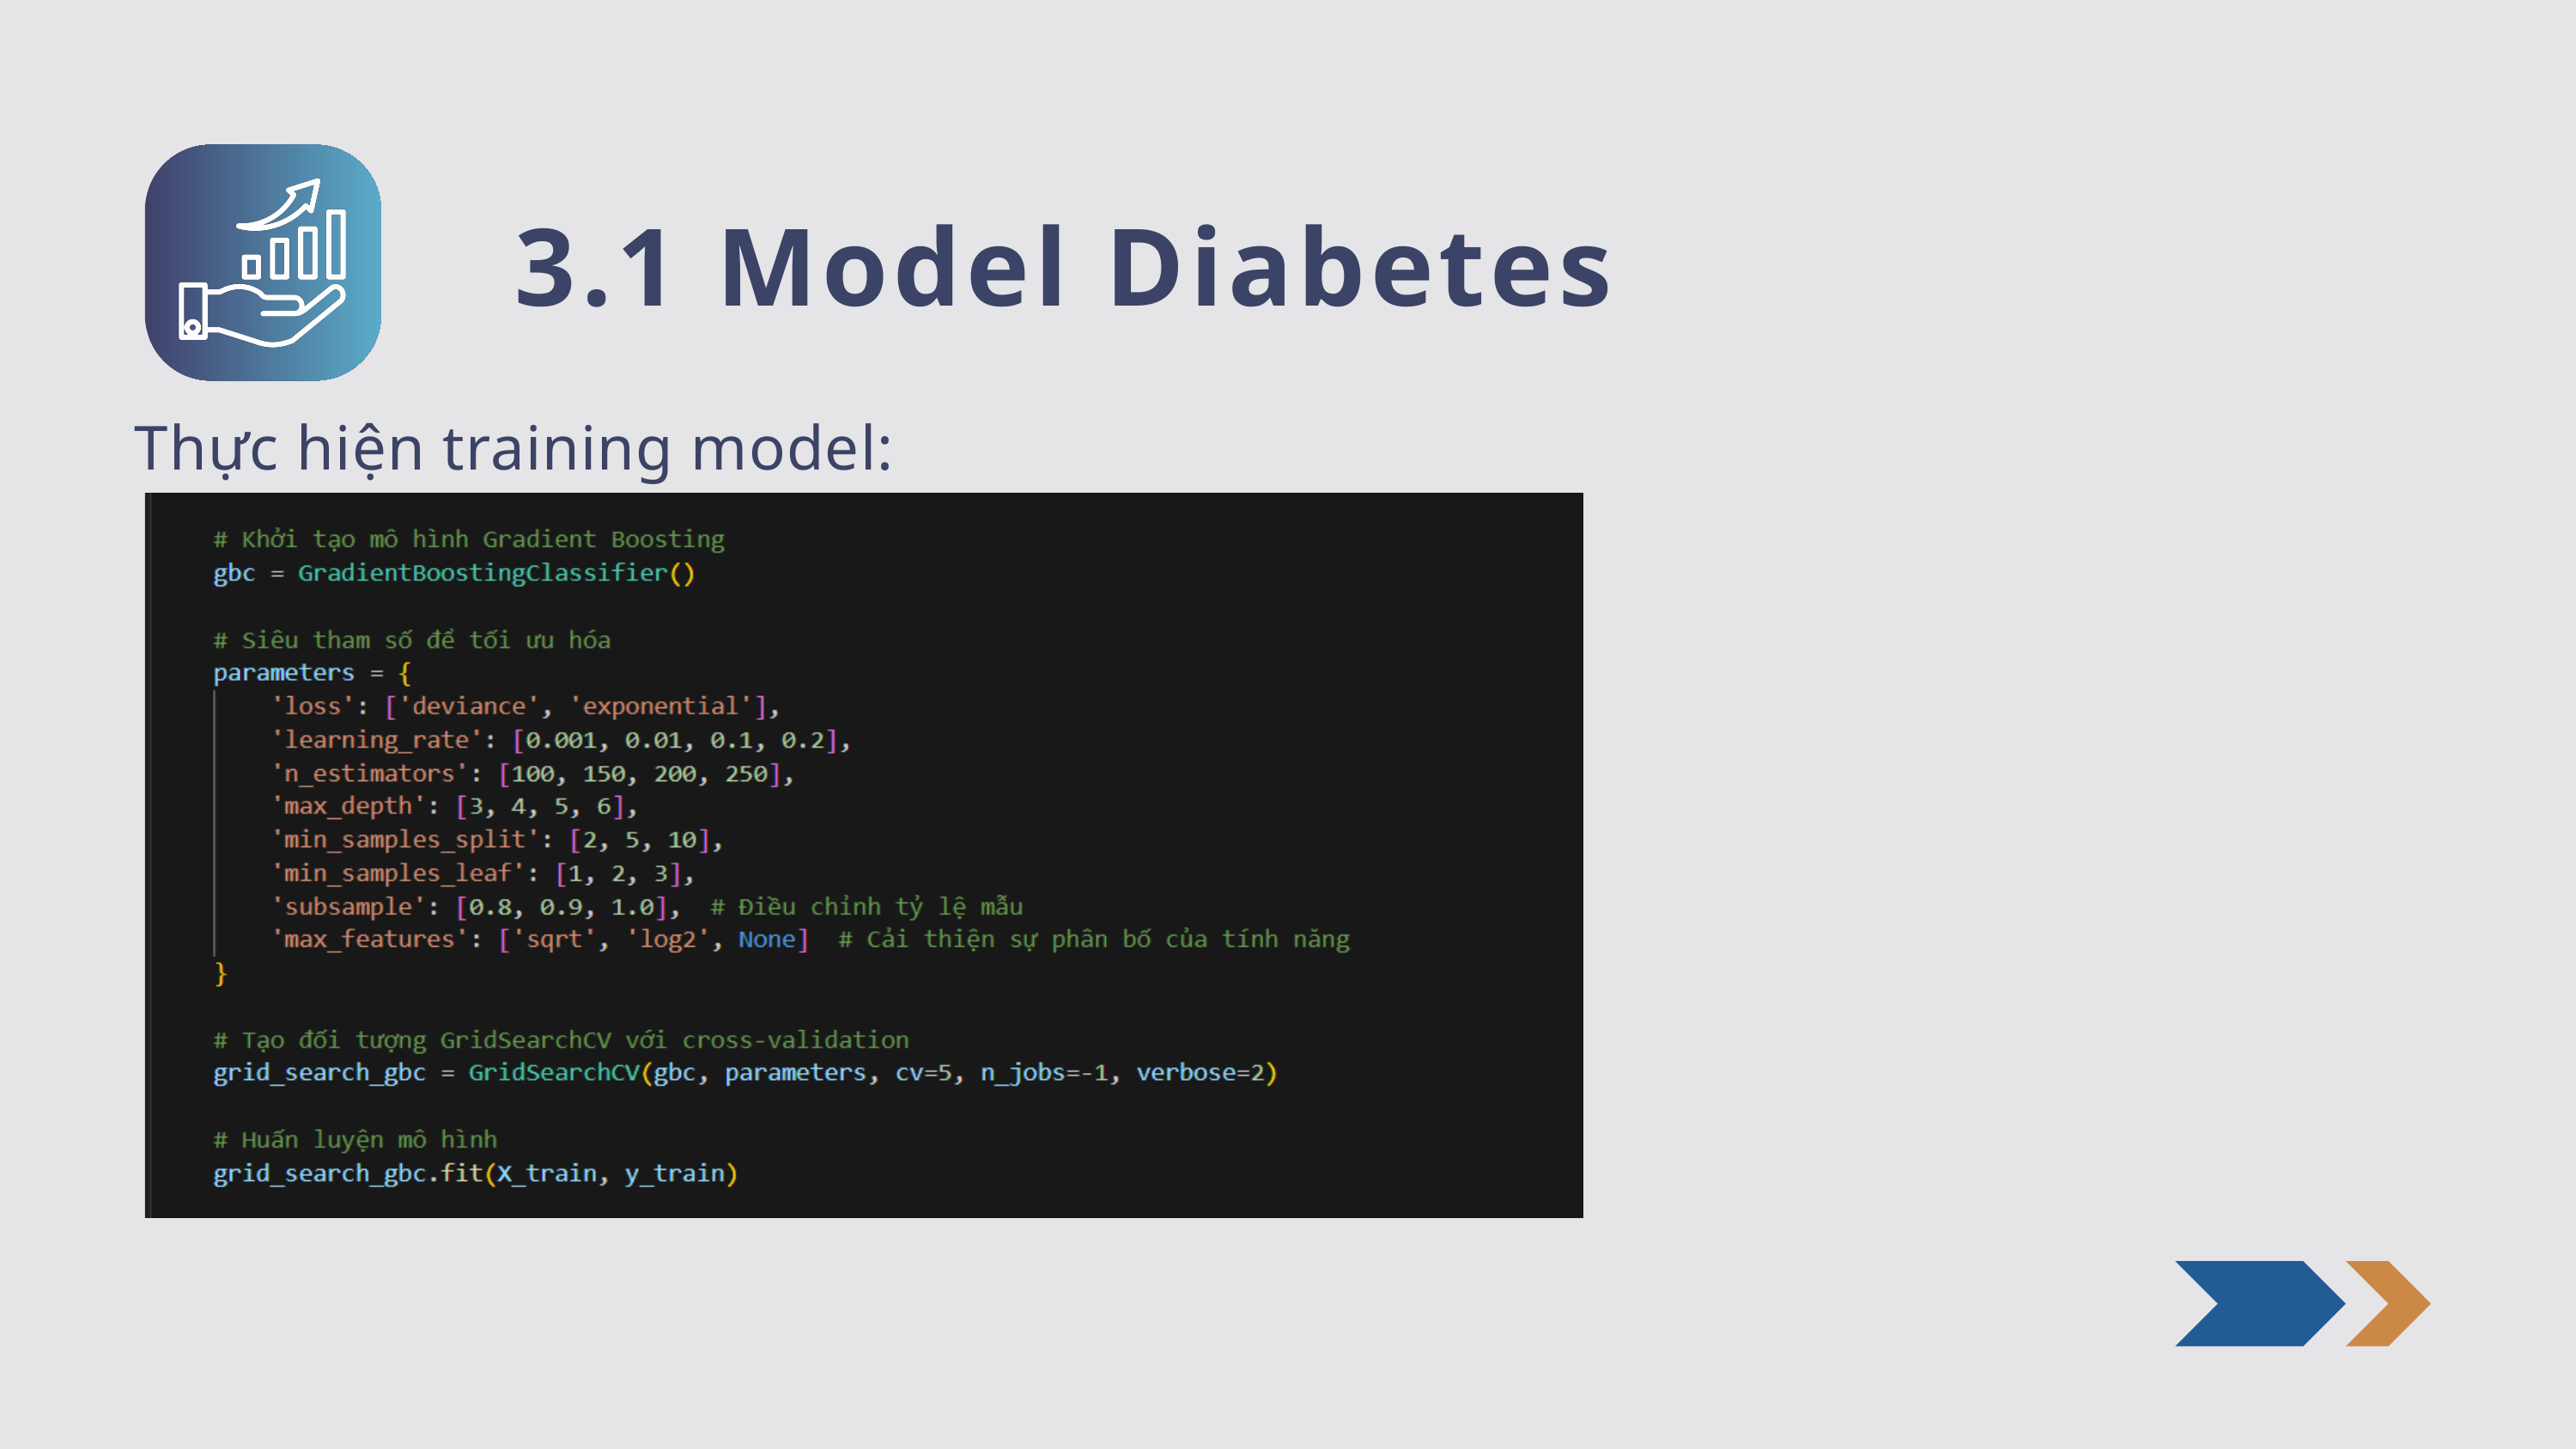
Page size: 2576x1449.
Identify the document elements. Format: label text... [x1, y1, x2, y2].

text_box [144, 144, 382, 381]
text_box Thực hiện training model: [82, 397, 948, 482]
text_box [2175, 1260, 2432, 1347]
text_box [144, 493, 1583, 1218]
text_box 3.1 Model Diabetes [514, 198, 1842, 327]
